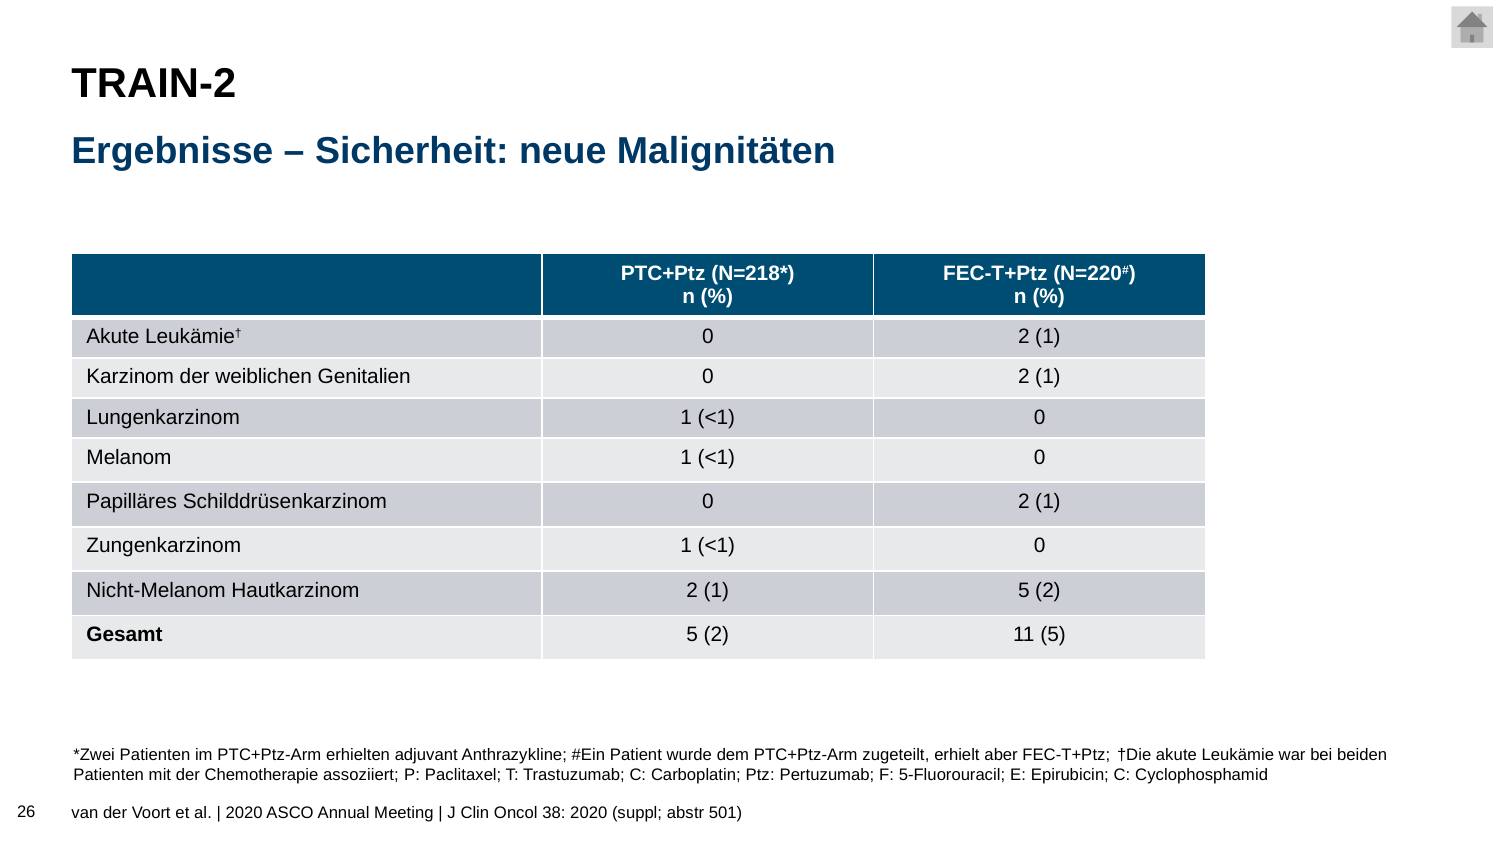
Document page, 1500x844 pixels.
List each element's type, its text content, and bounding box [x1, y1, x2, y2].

table_cell 1 (<1) [543, 439, 873, 481]
table_cell 0 [874, 528, 1205, 570]
subtitle Ergebnisse – Sicherheit: neue Malignitäten [71, 119, 1430, 178]
table_cell 2 (1) [874, 359, 1205, 397]
title TRAIN-2 [71, 44, 1430, 119]
table_cell Nicht-Melanom Hautkarzinom [72, 572, 541, 615]
table_cell 2 (1) [543, 572, 873, 615]
table_cell 0 [543, 483, 873, 526]
table_cell 1 (<1) [543, 528, 873, 570]
table_cell Lungenkarzinom [72, 399, 541, 437]
text_box *Zwei Patienten im PTC+Ptz-Arm erhielten adjuvant Anthrazykline; #Ein Patient wurde dem PTC+Ptz-Arm zugeteilt, erhielt aber FEC-T+Ptz; †Die akute Leukämie war bei beiden Patienten mit der Chemotherapie assoziiert; P: Paclitaxel; T: Trastuzumab; C: Carboplatin; Ptz: Pertuzumab; F: 5-Fluorouracil; E: Epirubicin; C: Cyclophosphamid [73, 744, 1432, 785]
table_cell 11 (5) [874, 616, 1205, 659]
table_cell 0 [874, 439, 1205, 481]
table_cell Melanom [72, 439, 541, 481]
table_cell Gesamt [72, 616, 541, 659]
table_cell Akute Leukämie† [72, 320, 541, 357]
table_cell 0 [874, 399, 1205, 437]
table_cell 0 [543, 359, 873, 397]
slide_number 26 [2, 790, 68, 829]
table_cell Zungenkarzinom [72, 528, 541, 570]
table_header [72, 254, 541, 315]
table_cell 1 (<1) [543, 399, 873, 437]
table_cell 0 [543, 320, 873, 357]
footer van der Voort et al. | 2020 ASCO Annual Meeting | J Clin Oncol 38: 2020 (suppl; abstr 501) [71, 794, 1430, 832]
table_header FEC-T+Ptz (N=220#) n (%) [874, 254, 1205, 315]
table_cell 5 (2) [543, 616, 873, 659]
table_cell Karzinom der weiblichen Genitalien [72, 359, 541, 397]
table_cell 5 (2) [874, 572, 1205, 615]
table_cell Papilläres Schilddrüsenkarzinom [72, 483, 541, 526]
table_cell 2 (1) [874, 483, 1205, 526]
table_cell 2 (1) [874, 320, 1205, 357]
table_header PTC+Ptz (N=218*) n (%) [543, 254, 873, 315]
